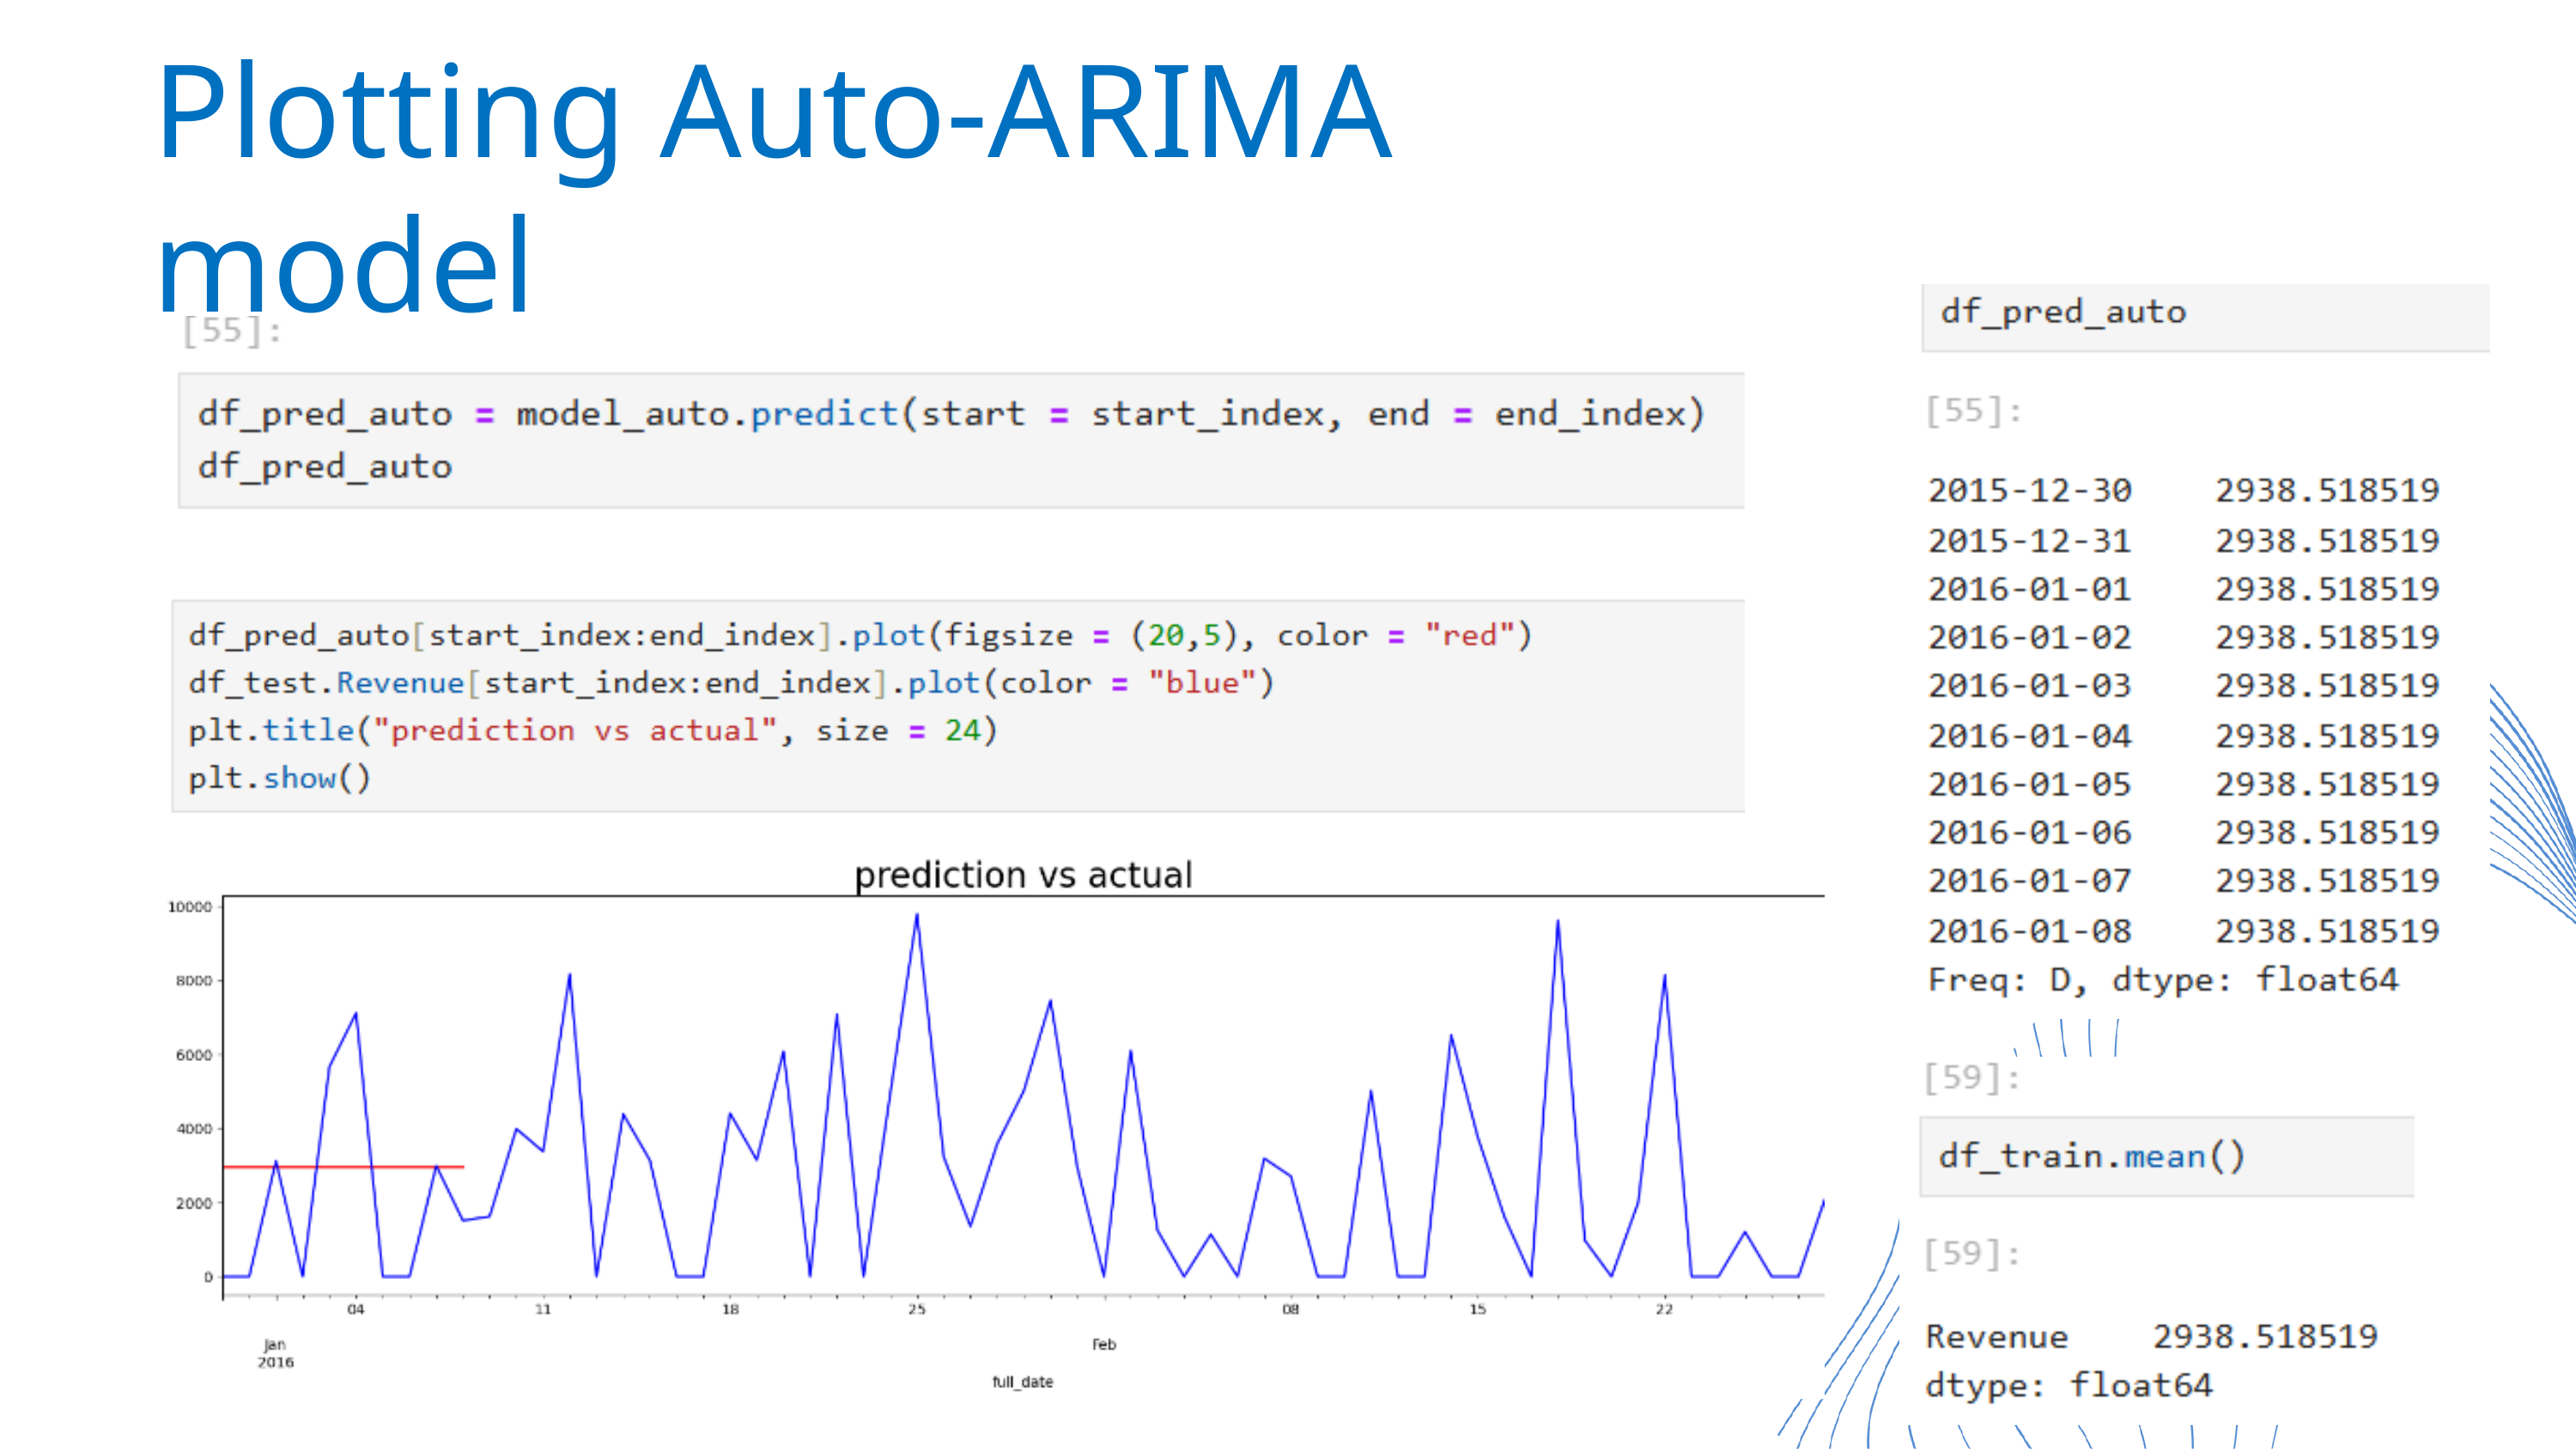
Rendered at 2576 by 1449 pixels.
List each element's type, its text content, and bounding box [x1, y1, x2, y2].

picture [161, 283, 2576, 1449]
picture [159, 316, 1745, 521]
title Plotting Auto-ARIMA model [139, 102, 1739, 264]
picture [160, 593, 1745, 822]
